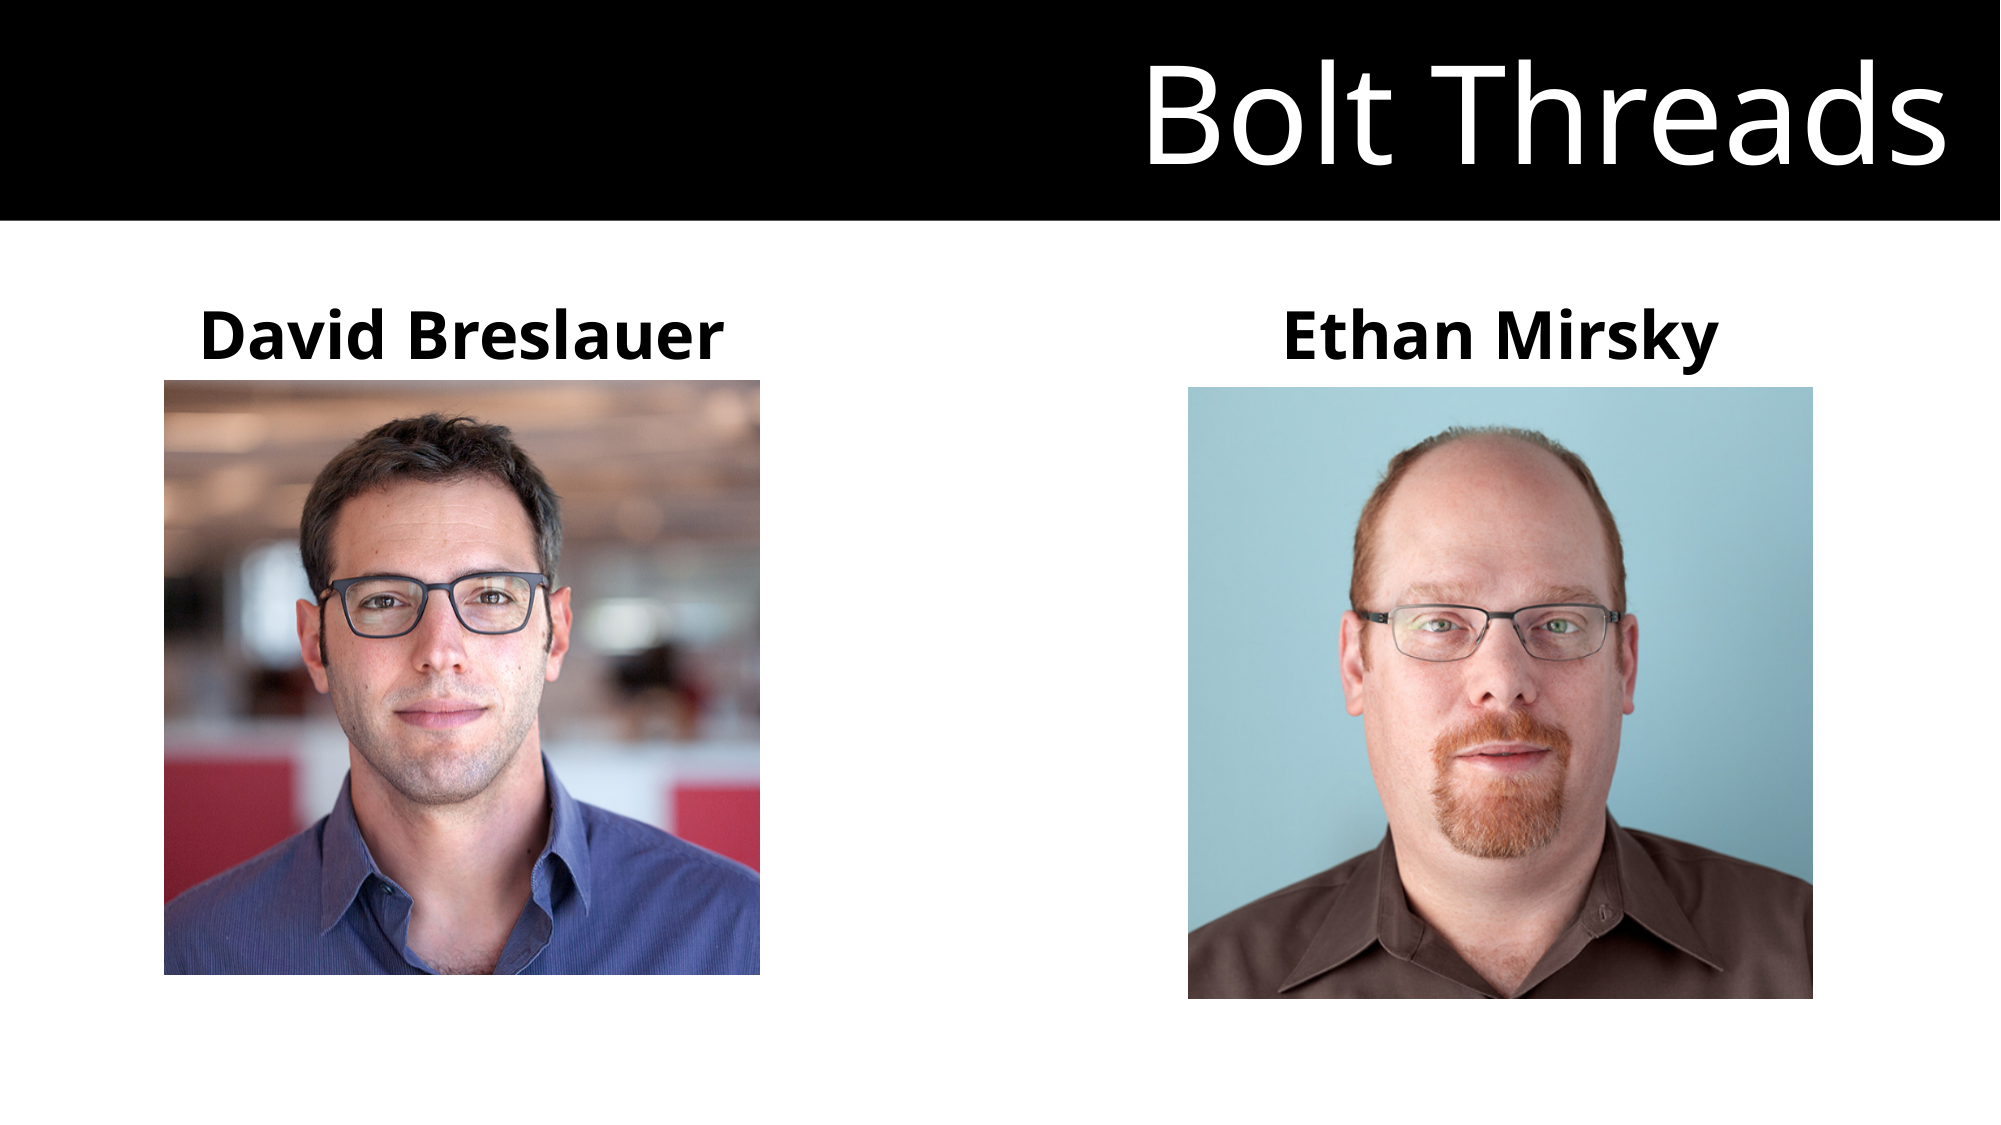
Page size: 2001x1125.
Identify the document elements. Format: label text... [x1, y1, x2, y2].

picture [1188, 387, 1813, 999]
text_box David Breslauer [123, 285, 801, 380]
text_box Ethan Mirsky [1161, 285, 1840, 380]
text_box [0, 0, 2000, 222]
picture [164, 380, 760, 975]
text_box Bolt Threads [377, 22, 1967, 219]
